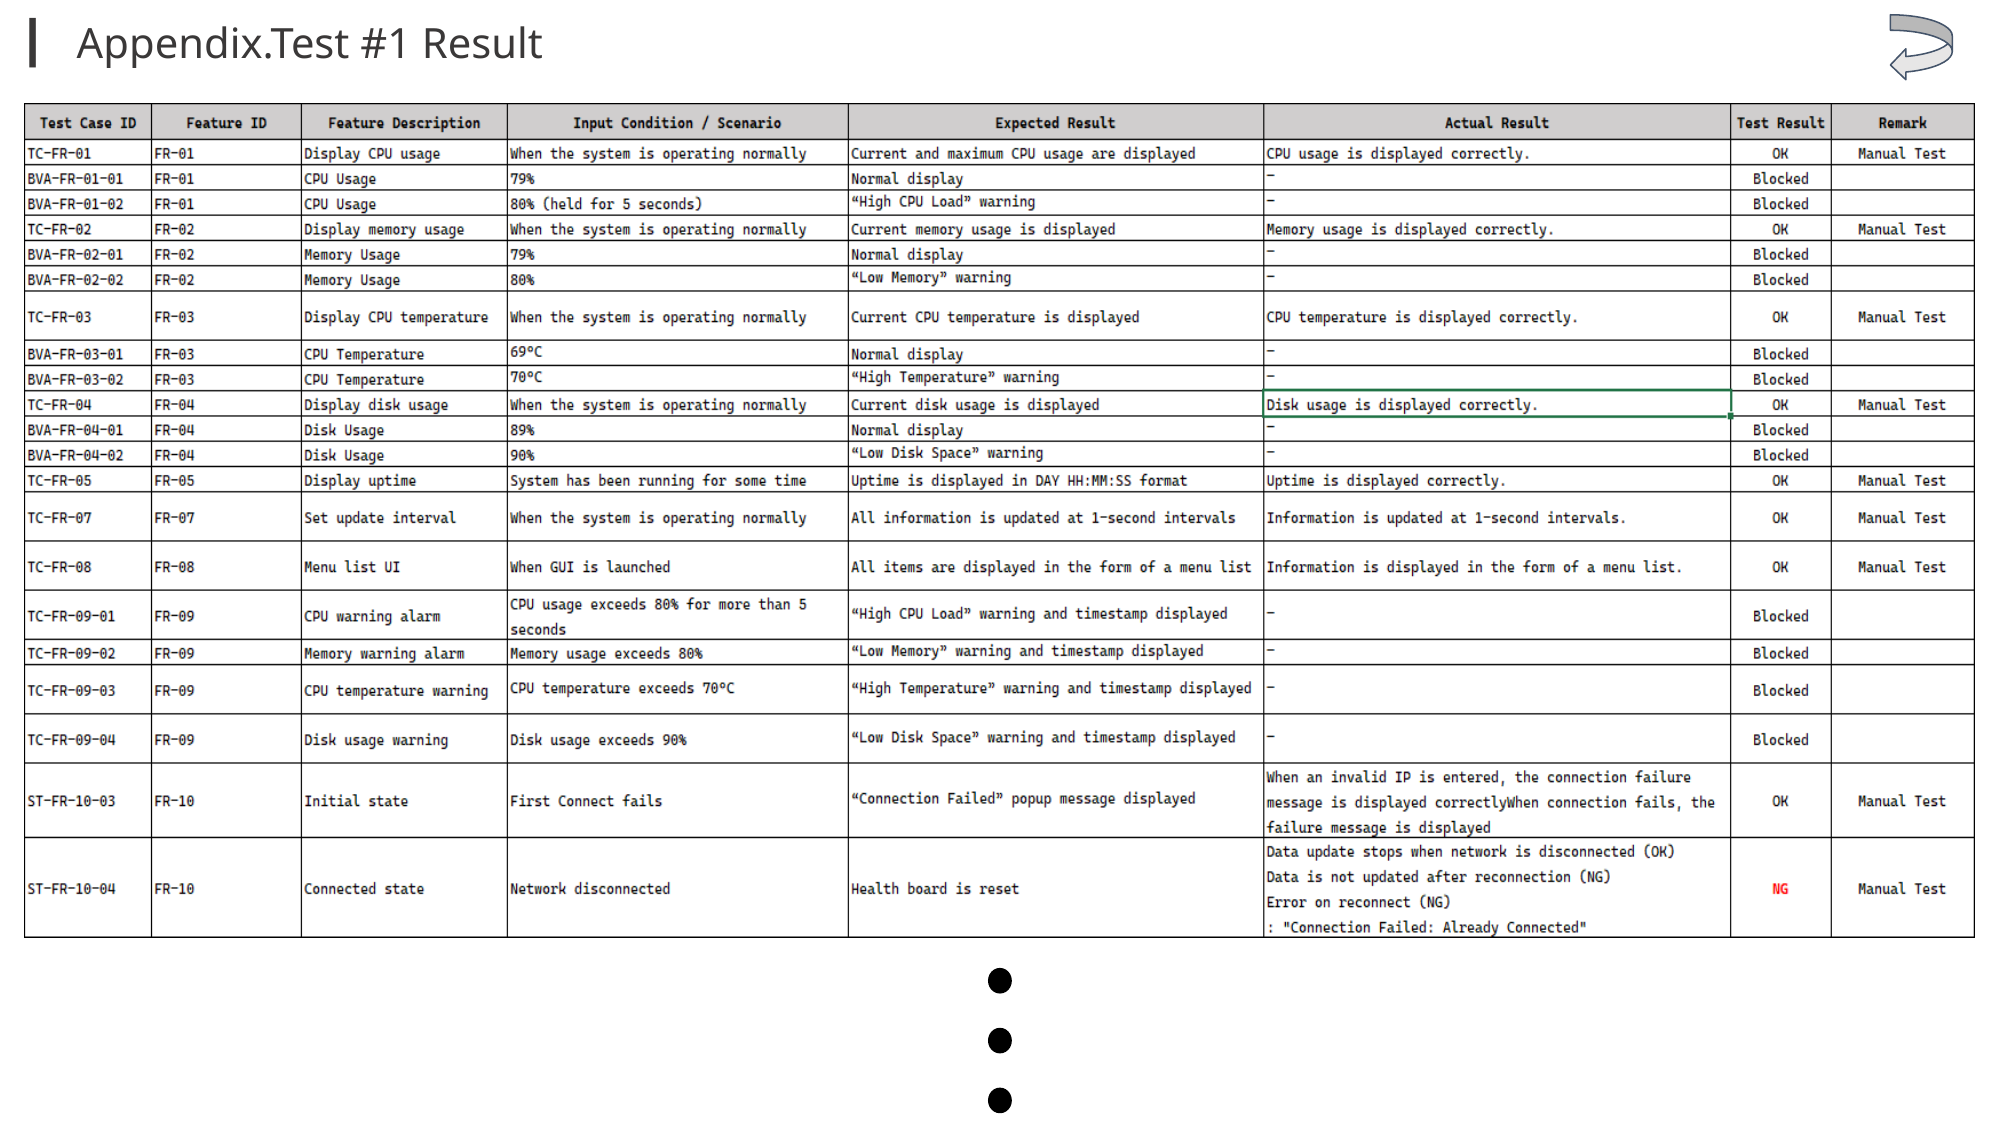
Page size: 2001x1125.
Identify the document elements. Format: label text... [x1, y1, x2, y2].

text_box [988, 1028, 1012, 1053]
text_box [988, 1088, 1012, 1113]
picture [24, 103, 1976, 939]
text_box Appendix.Test #1 Result [5, 8, 821, 74]
text_box [1890, 14, 1953, 80]
text_box [988, 968, 1012, 993]
